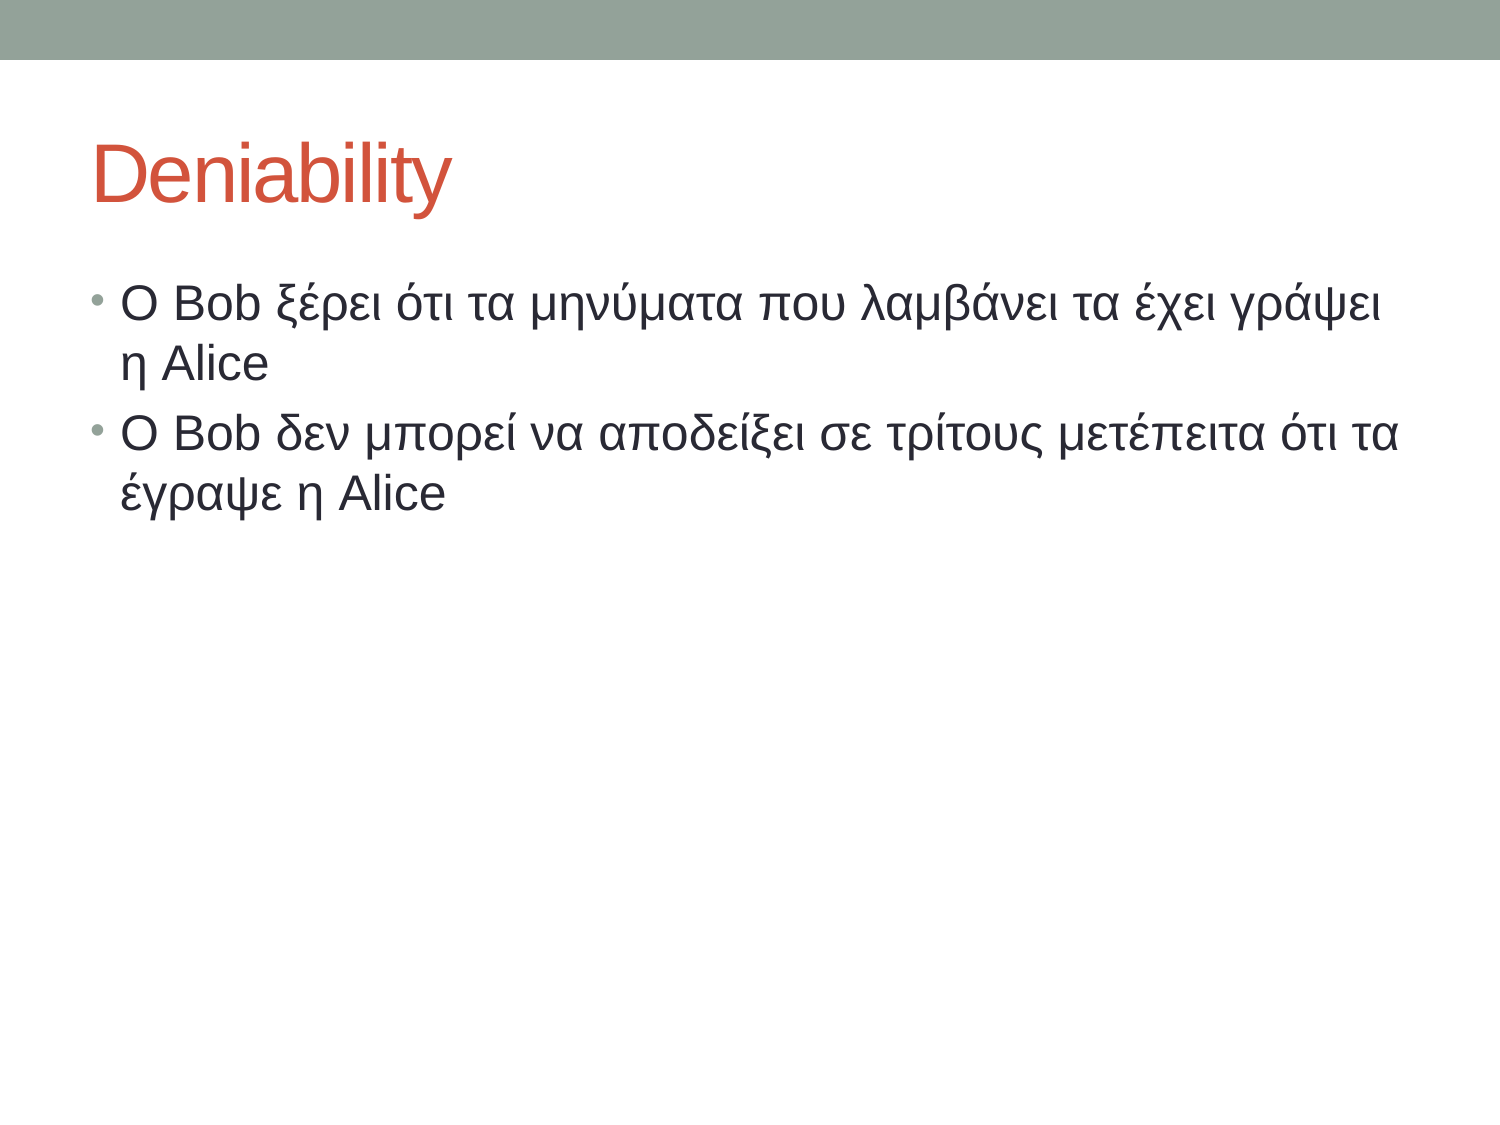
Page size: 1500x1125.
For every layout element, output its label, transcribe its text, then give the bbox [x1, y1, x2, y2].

list O Bob ξέρει ότι τα μηνύματα που λαμβάνει τα έχει γράψει η Alice Ο Bob δεν μπορεί να αποδείξει σε τρίτους μετέπειτα ότι τα έγραψε η Alice [75, 262, 1425, 1063]
title Deniability [75, 87, 1425, 250]
